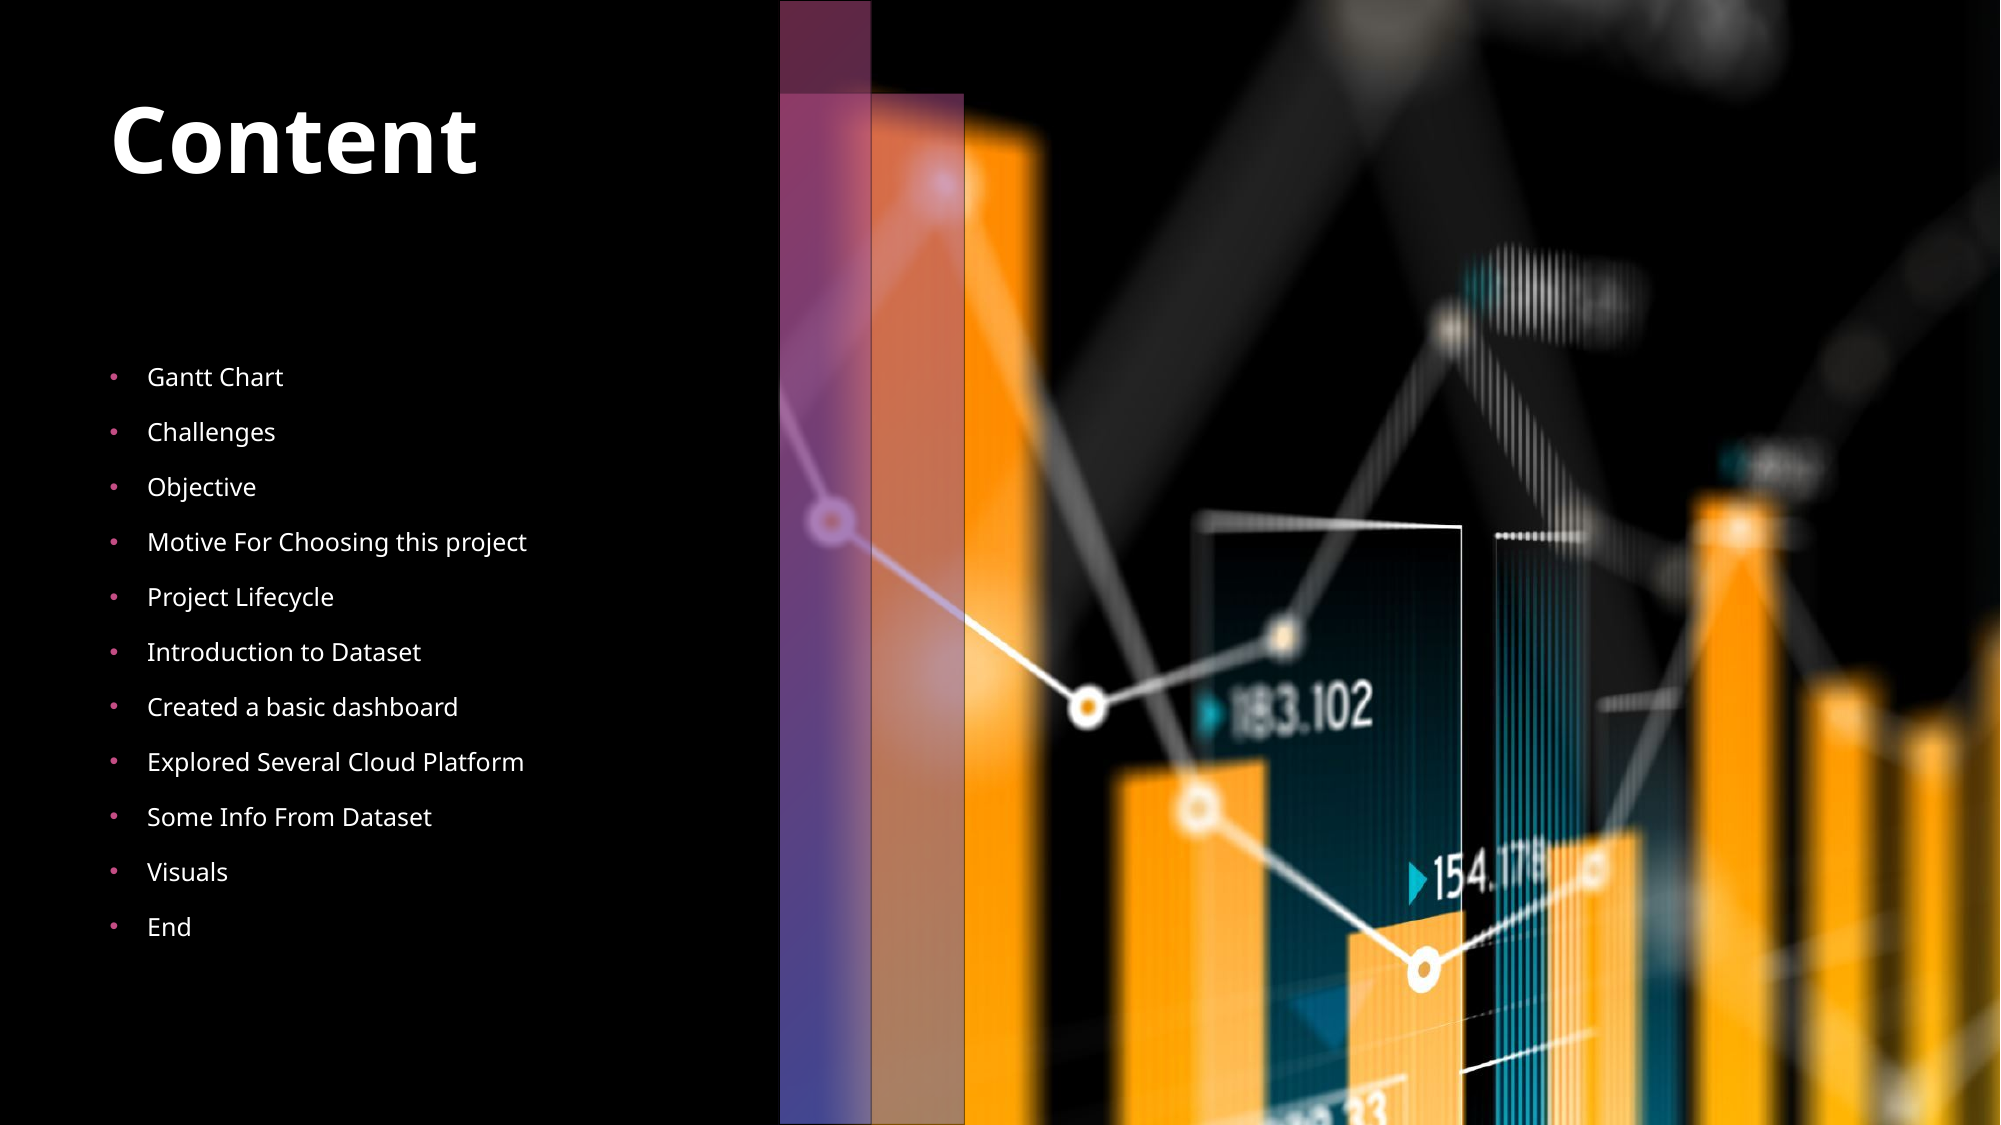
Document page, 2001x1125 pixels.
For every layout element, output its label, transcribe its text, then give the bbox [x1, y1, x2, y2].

text_box [0, 0, 778, 1125]
title Content [94, 74, 686, 329]
list Gantt Chart Challenges Objective Motive For Choosing this project Project Lifecycle Introduction to Dataset Created a basic dashboard Explored Several Cloud Platform Some Info From Dataset Visuals End [94, 354, 686, 999]
picture [778, 0, 2000, 1125]
